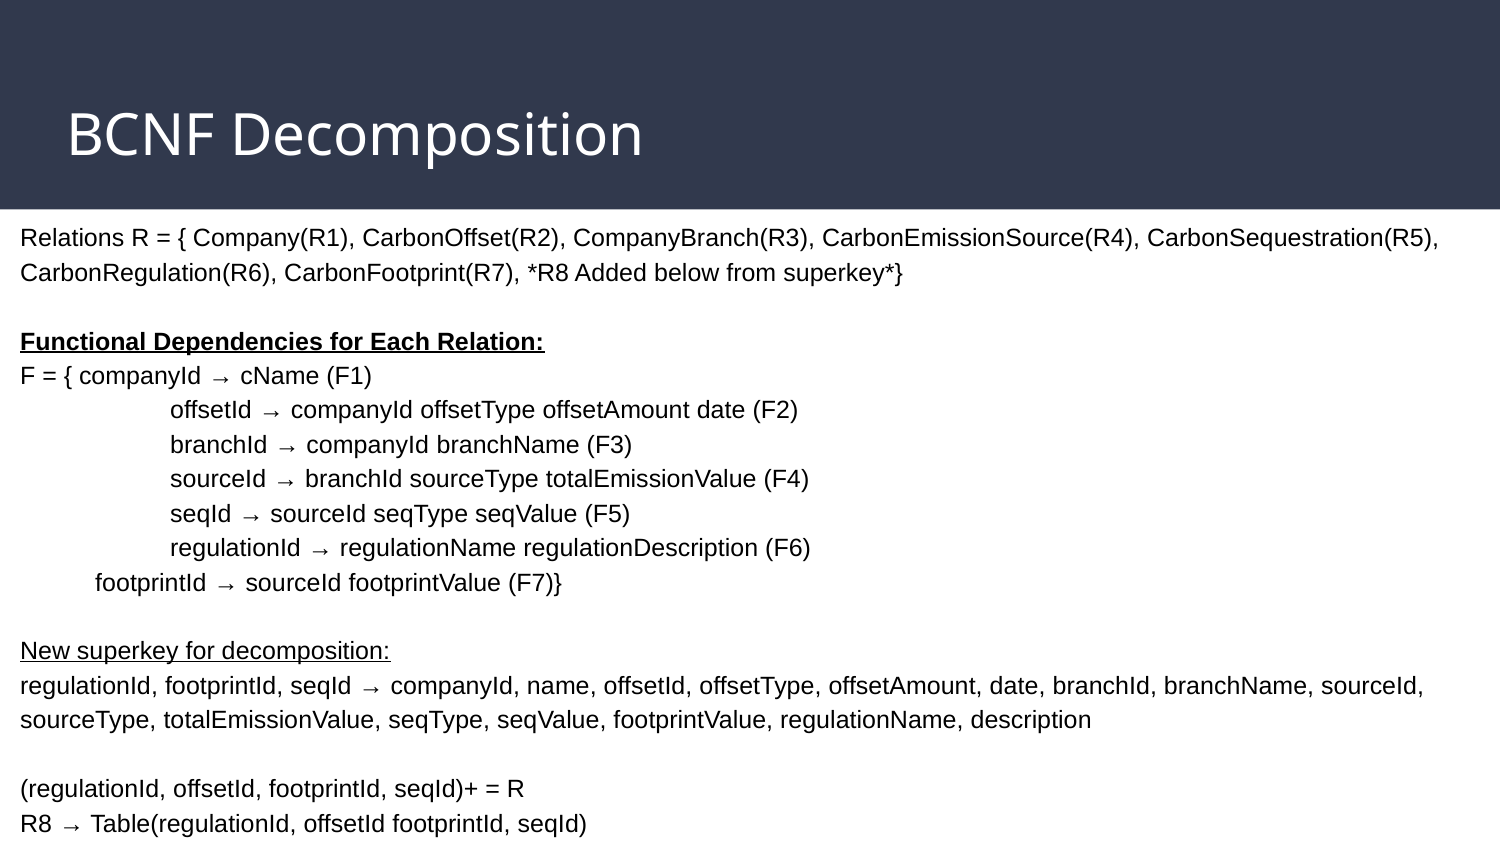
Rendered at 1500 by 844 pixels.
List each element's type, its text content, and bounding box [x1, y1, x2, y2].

text_box Relations R = { Company(R1), CarbonOffset(R2), CompanyBranch(R3), CarbonEmissionSource(R4), CarbonSequestration(R5), CarbonRegulation(R6), CarbonFootprint(R7), *R8 Added below from superkey*} Functional Dependencies for Each Relation: F = { companyId → cName (F1) offsetId → companyId offsetType offsetAmount date (F2) branchId → companyId branchName (F3) sourceId → branchId sourceType totalEmissionValue (F4) seqId → sourceId seqType seqValue (F5) regulationId → regulationName regulationDescription (F6) footprintId → sourceId footprintValue (F7)} New superkey for decomposition: regulationId, footprintId, seqId → companyId, name, offsetId, offsetType, offsetAmount, date, branchId, branchName, sourceId, sourceType, totalEmissionValue, seqType, seqValue, footprintValue, regulationName, description (regulationId, offsetId, footprintId, seqId)+ = R R8 → Table(regulationId, offsetId footprintId, seqId) [5, 172, 1495, 844]
title BCNF Decomposition [51, 82, 1449, 172]
